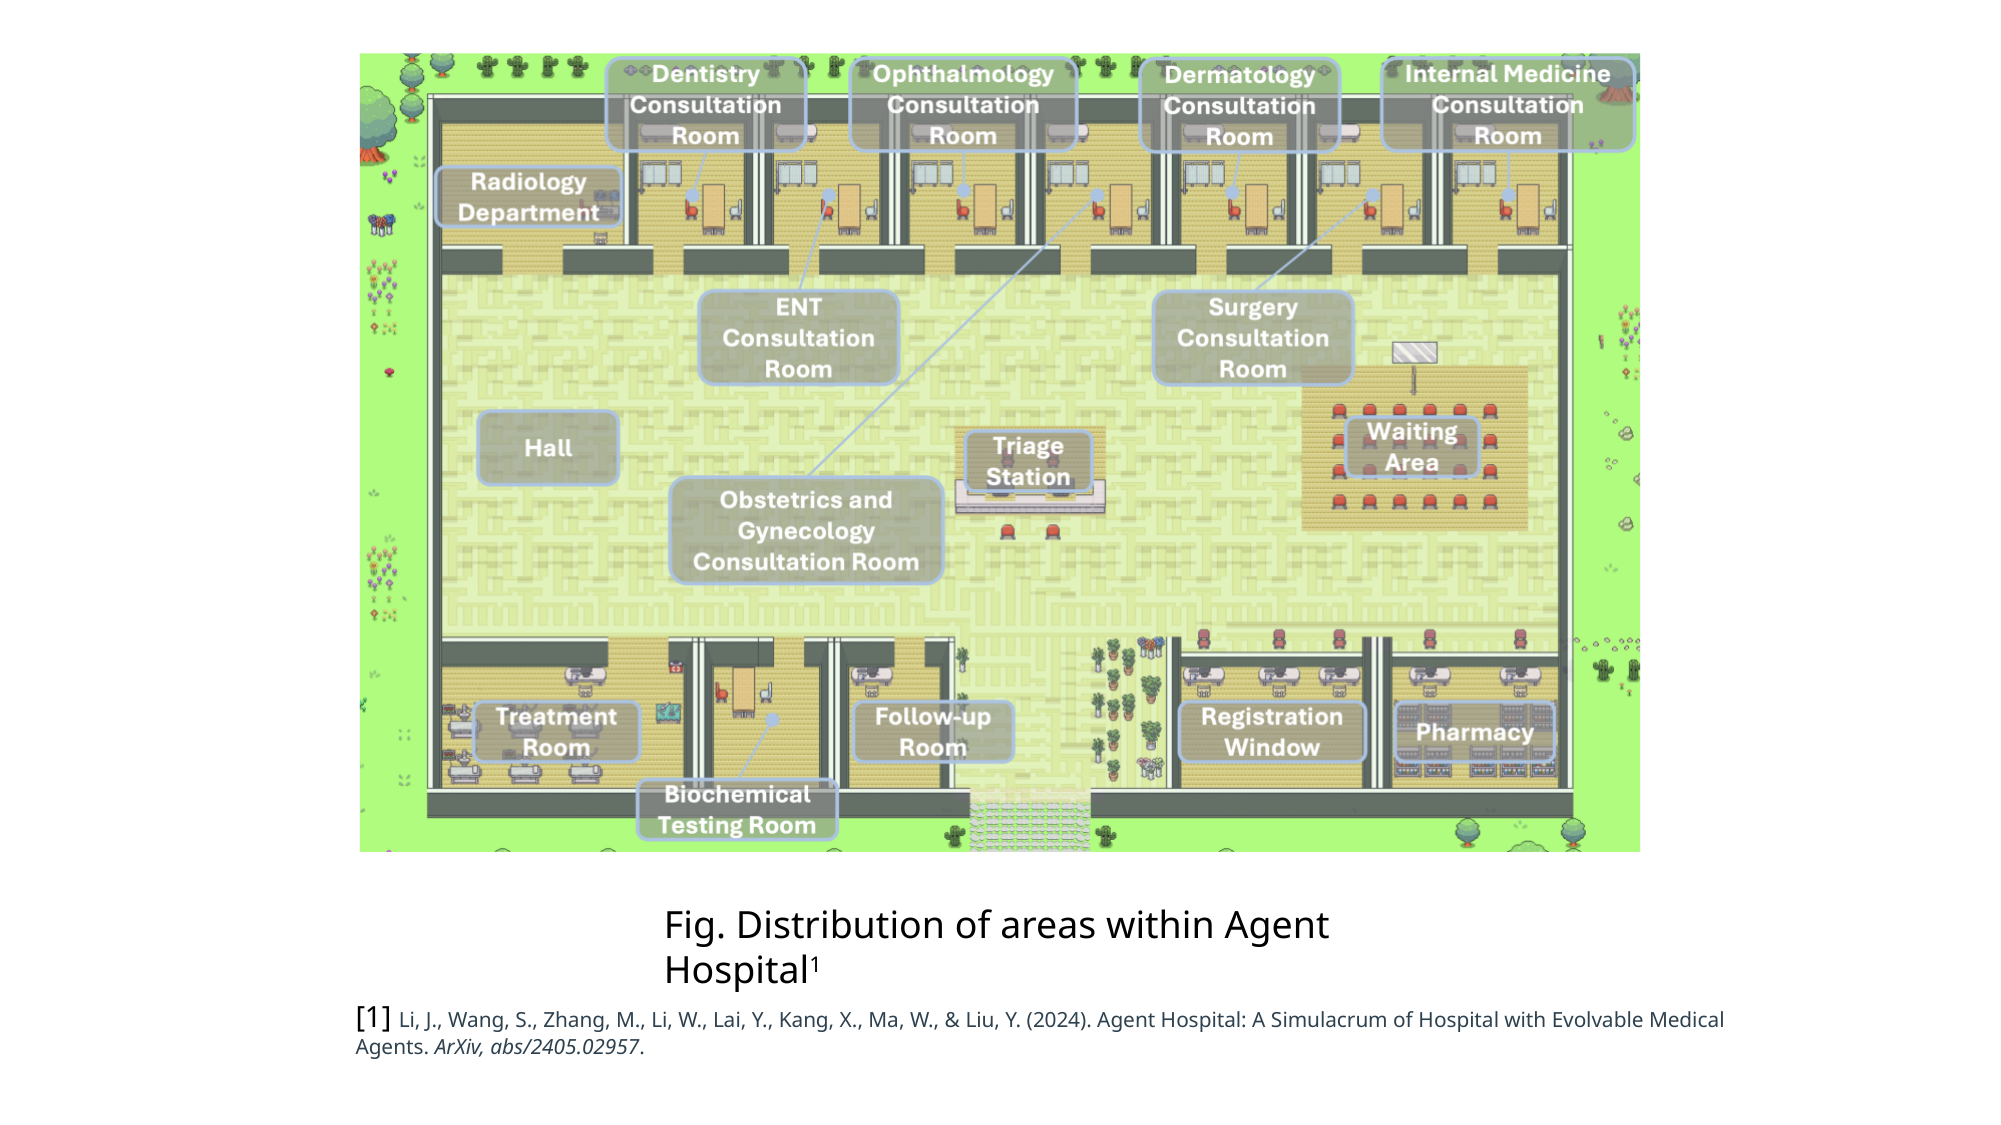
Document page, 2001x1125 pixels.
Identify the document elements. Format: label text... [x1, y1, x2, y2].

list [357, 48, 1643, 863]
text_box [1] Li, J., Wang, S., Zhang, M., Li, W., Lai, Y., Kang, X., Ma, W., & Liu, Y. (2024). Agent Hospital: A Simulacrum of Hospital with Evolvable Medical Agents. ArXiv, abs/2405.02957. [340, 990, 1744, 1066]
text_box Fig. Distribution of areas within Agent Hospital1 [649, 893, 1505, 990]
